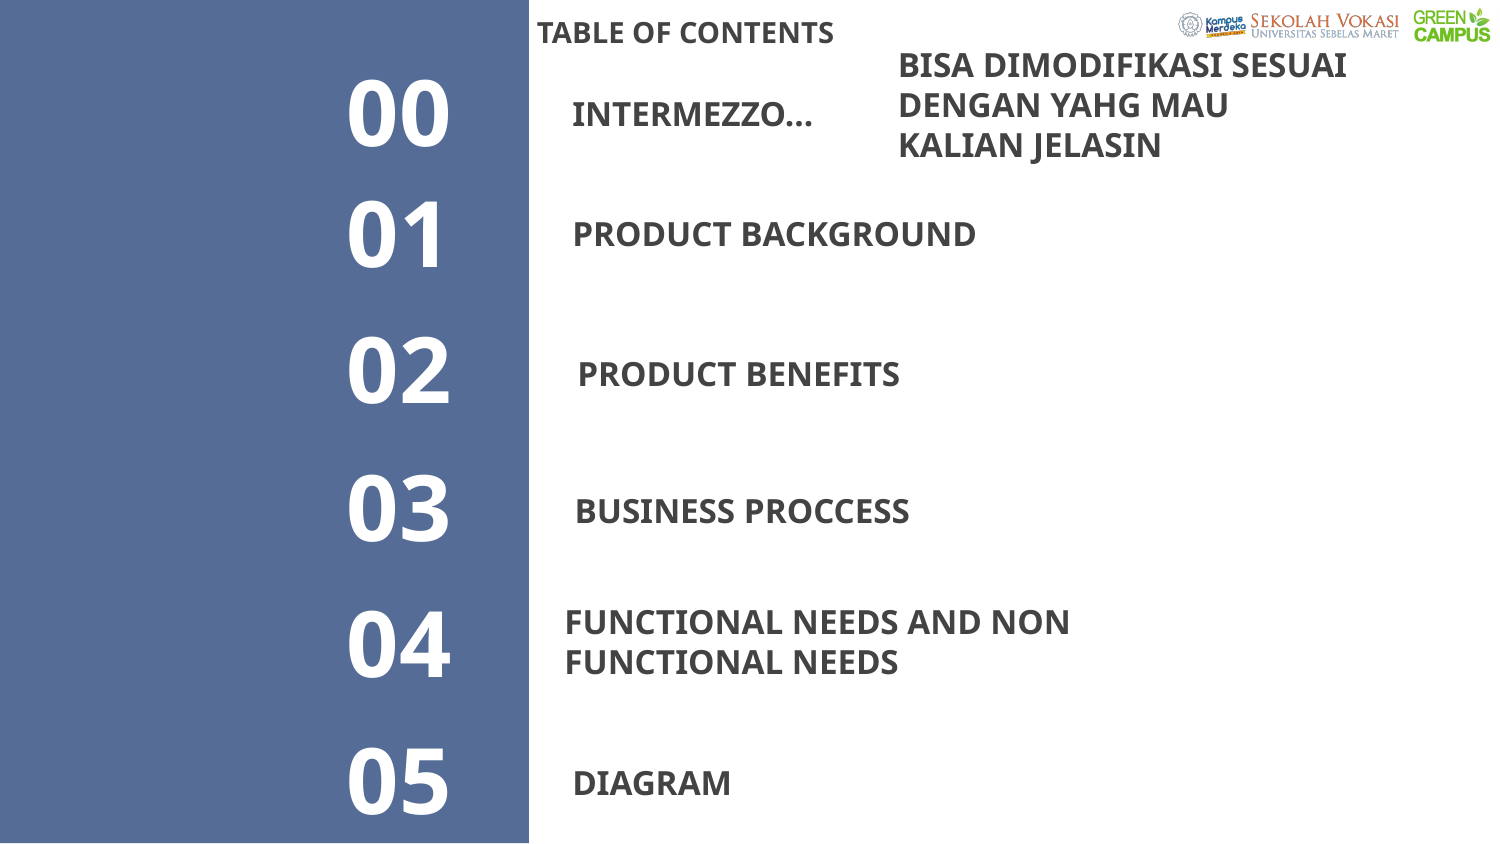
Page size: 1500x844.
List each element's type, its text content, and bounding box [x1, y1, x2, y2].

title DIAGRAM [557, 721, 927, 817]
title 05 [331, 730, 590, 826]
title PRODUCT BACKGROUND [557, 173, 1054, 269]
text_box INTERMEZZO… [557, 53, 1054, 148]
title 01 [331, 183, 618, 278]
title FUNCTIONAL NEEDS AND NON FUNCTIONAL NEEDS [549, 601, 1091, 697]
text_box 00 [331, 62, 618, 158]
title TABLE OF CONTENTS [529, 0, 1000, 62]
title 03 [331, 456, 590, 552]
title 04 [331, 593, 590, 689]
title PRODUCT BENEFITS [562, 313, 960, 409]
picture [1173, 4, 1500, 47]
title 02 [331, 319, 597, 415]
text_box BISA DIMODIFIKASI SESUAI DENGAN YAHG MAU KALIAN JELASIN [882, 84, 1380, 179]
title BUSINESS PROCCESS [559, 450, 995, 545]
text_box [0, 0, 529, 844]
